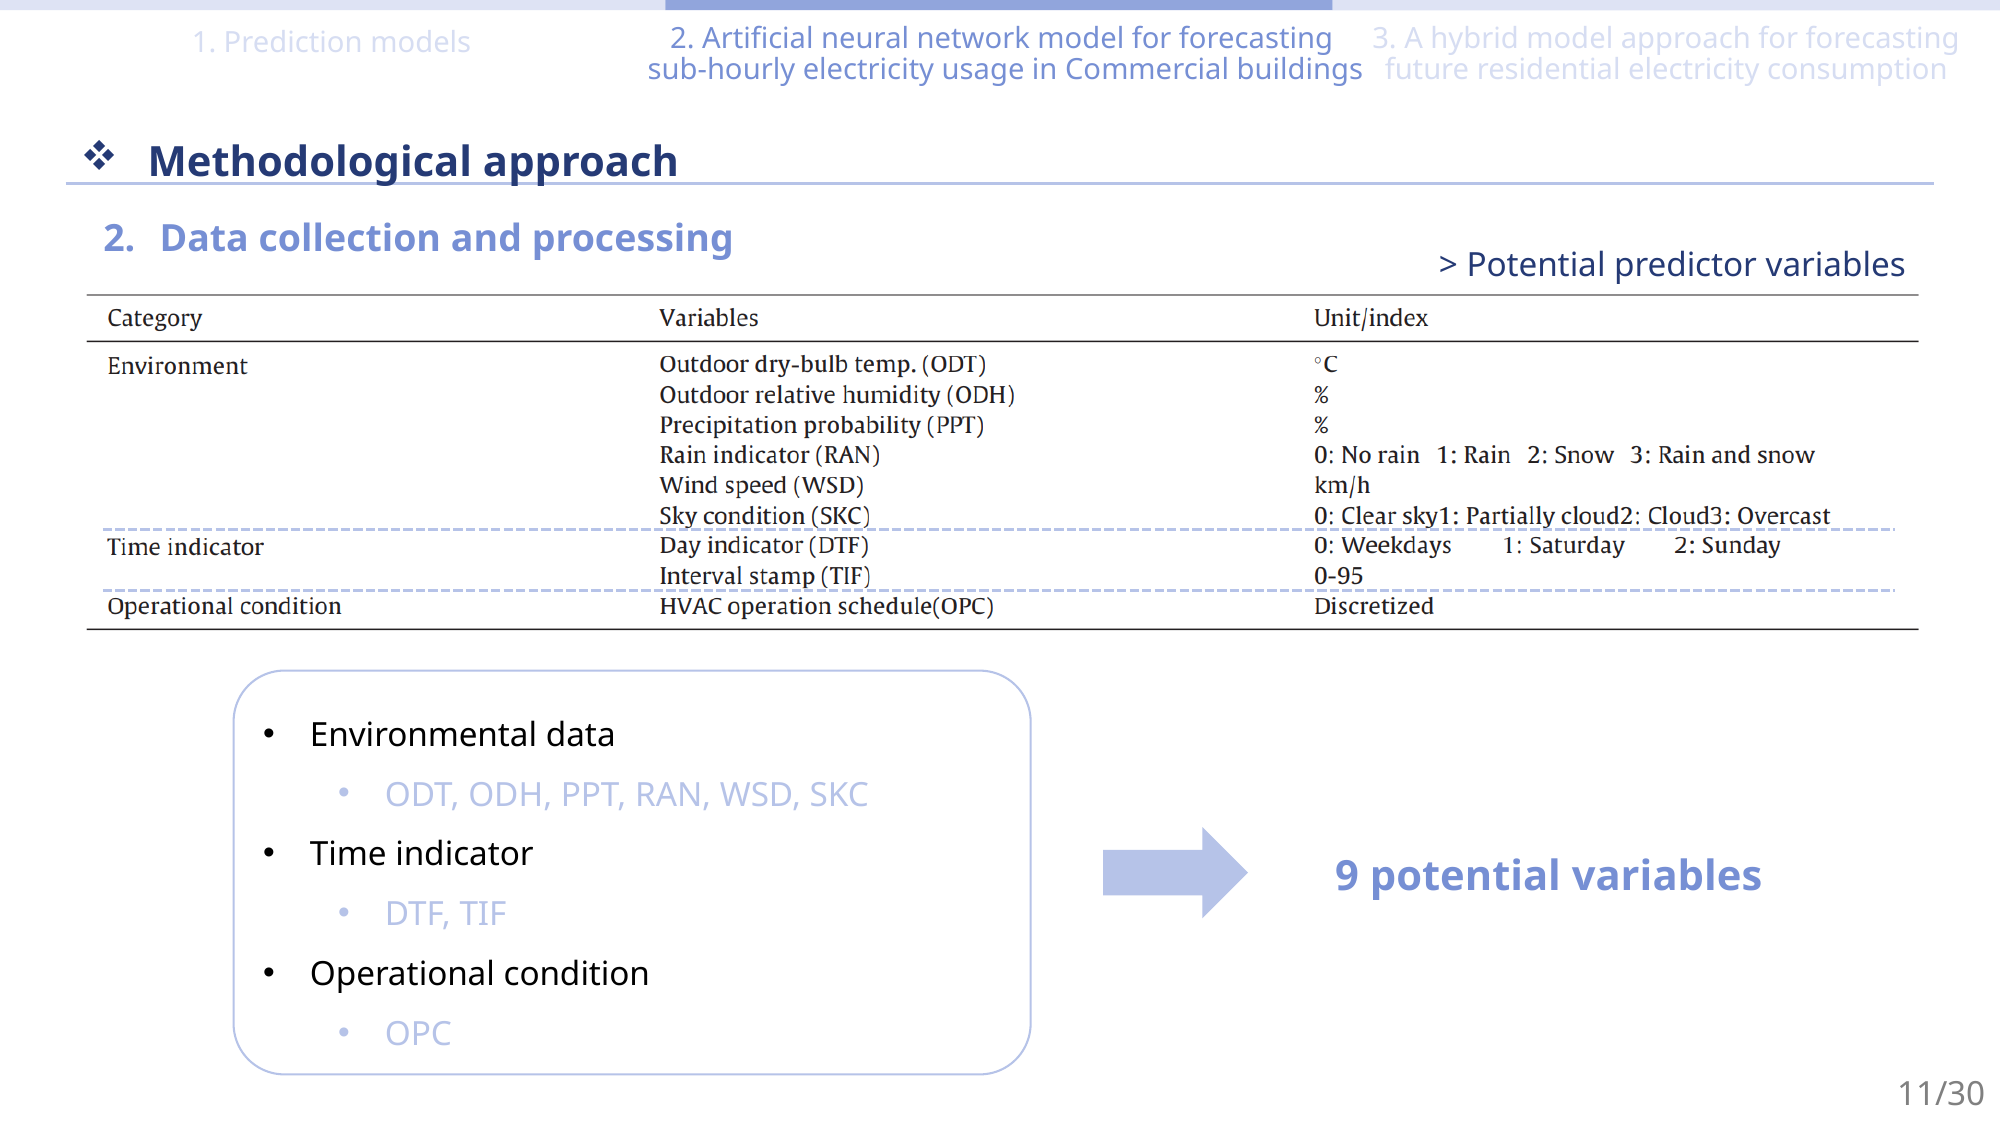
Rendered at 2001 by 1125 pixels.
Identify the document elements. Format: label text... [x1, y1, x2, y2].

text_box [664, 0, 1332, 11]
text_box 3. A hybrid model approach for forecasting future residential electricity consumption [1350, 19, 1983, 90]
text_box 2. Artificial neural network model for forecasting sub-hourly electricity usage in Commercial buildings [632, 19, 1350, 90]
text_box [1332, 0, 2000, 11]
text_box Methodological approach [65, 184, 849, 193]
text_box Methodological approach [65, 102, 849, 183]
text_box Environmental data ODT, ODH, PPT, RAN, WSD, SKC Time indicator DTF, TIF Operational condition OPC [232, 669, 1032, 1076]
text_box [1102, 824, 1250, 921]
text_box Data collection and processing [88, 206, 1064, 267]
text_box [0, 0, 664, 11]
text_box 9 potential variables [1320, 841, 1797, 906]
text_box > Potential predictor variables [1402, 235, 1922, 283]
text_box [76, 283, 1922, 636]
text_box 1. Prediction models [155, 19, 508, 68]
